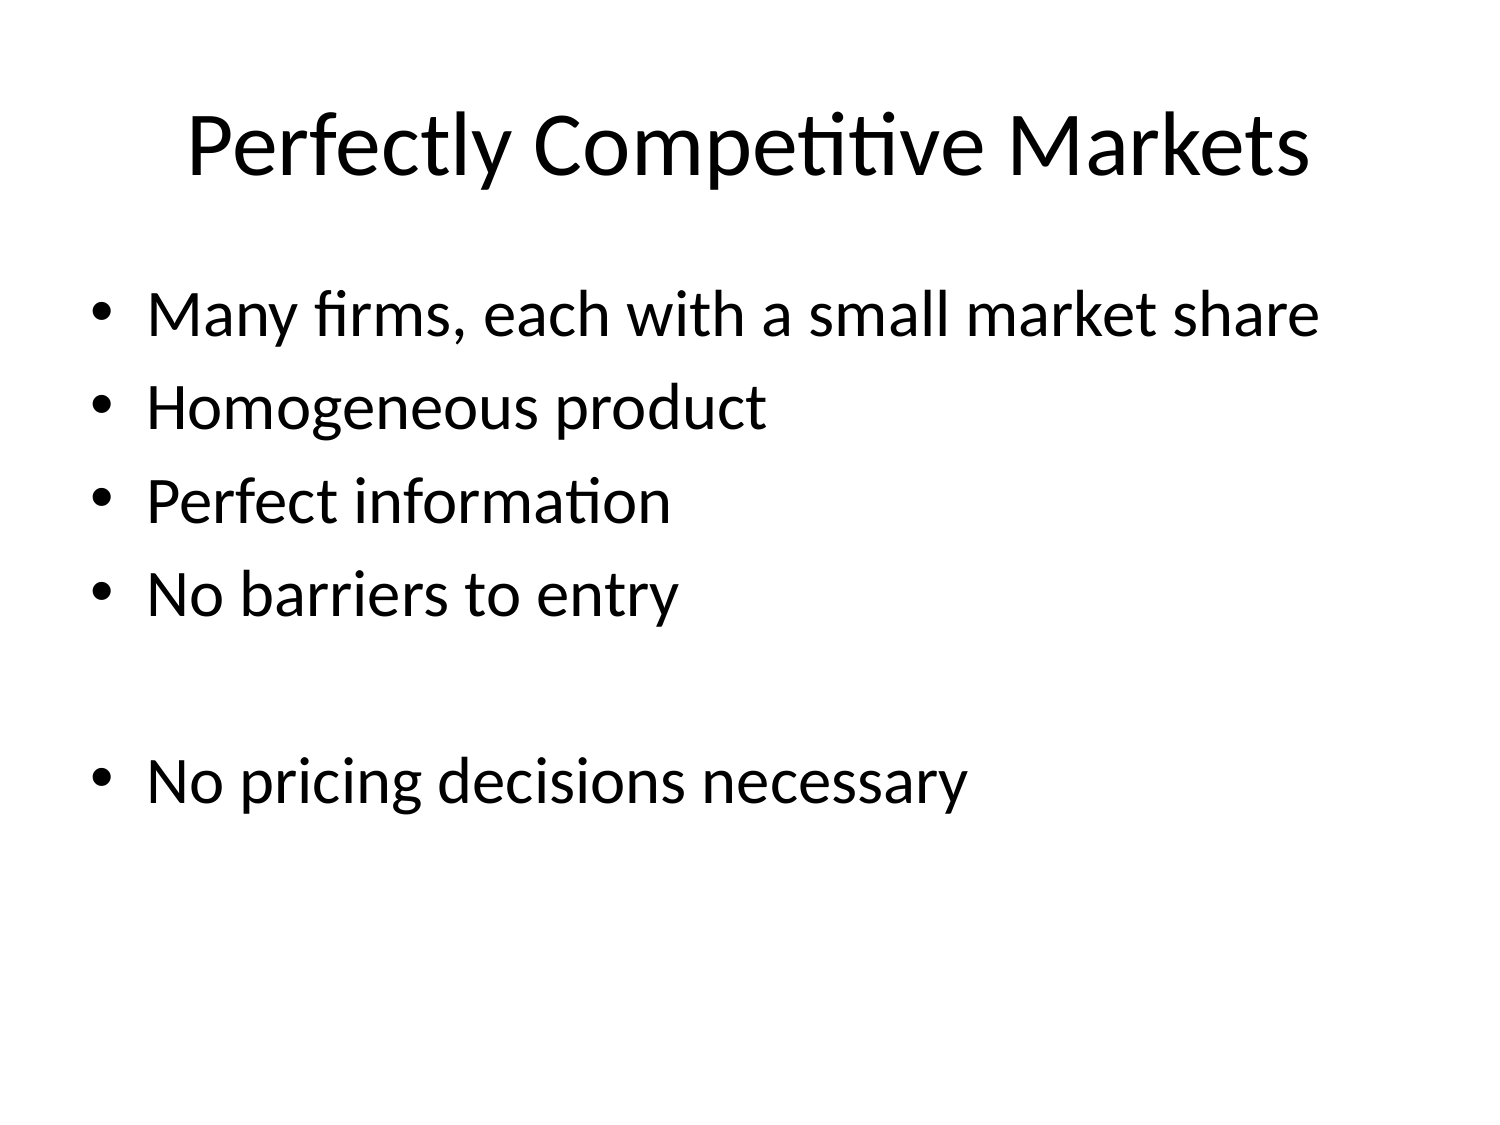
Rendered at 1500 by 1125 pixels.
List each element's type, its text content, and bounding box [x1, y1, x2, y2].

list Many firms, each with a small market share Homogeneous product Perfect information No barriers to entry No pricing decisions necessary [75, 262, 1425, 1005]
title Perfectly Competitive Markets [75, 45, 1425, 233]
